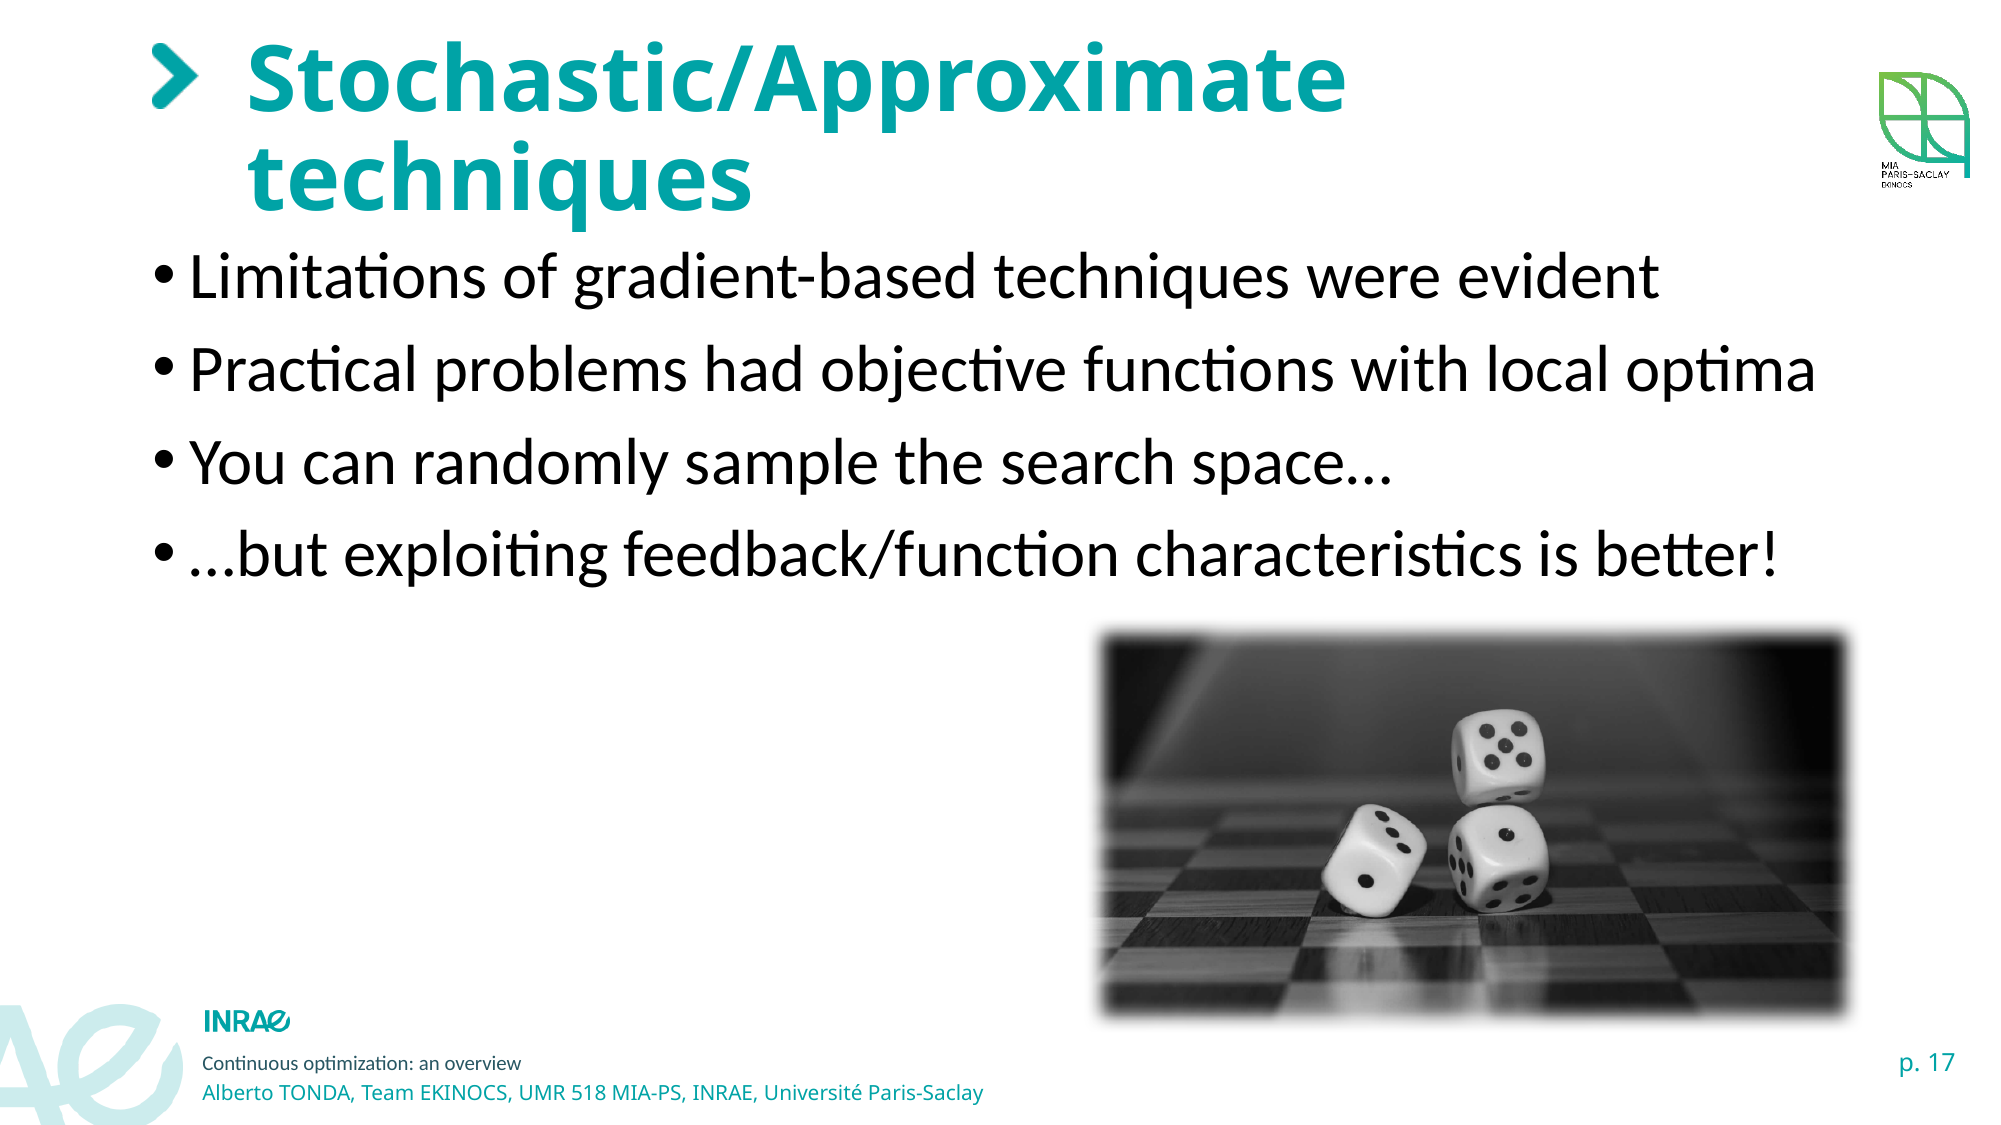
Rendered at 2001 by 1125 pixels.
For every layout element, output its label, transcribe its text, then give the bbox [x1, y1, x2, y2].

picture [1084, 616, 1863, 1033]
picture [152, 43, 200, 109]
title Stochastic/Approximate techniques [137, 59, 1863, 203]
picture [0, 996, 329, 1125]
list Limitations of gradient-based techniques were evident Practical problems had objective functions with local optima You can randomly sample the search space… …but exploiting feedback/function characteristics is better! [137, 233, 1863, 1001]
picture [1862, 54, 1986, 205]
